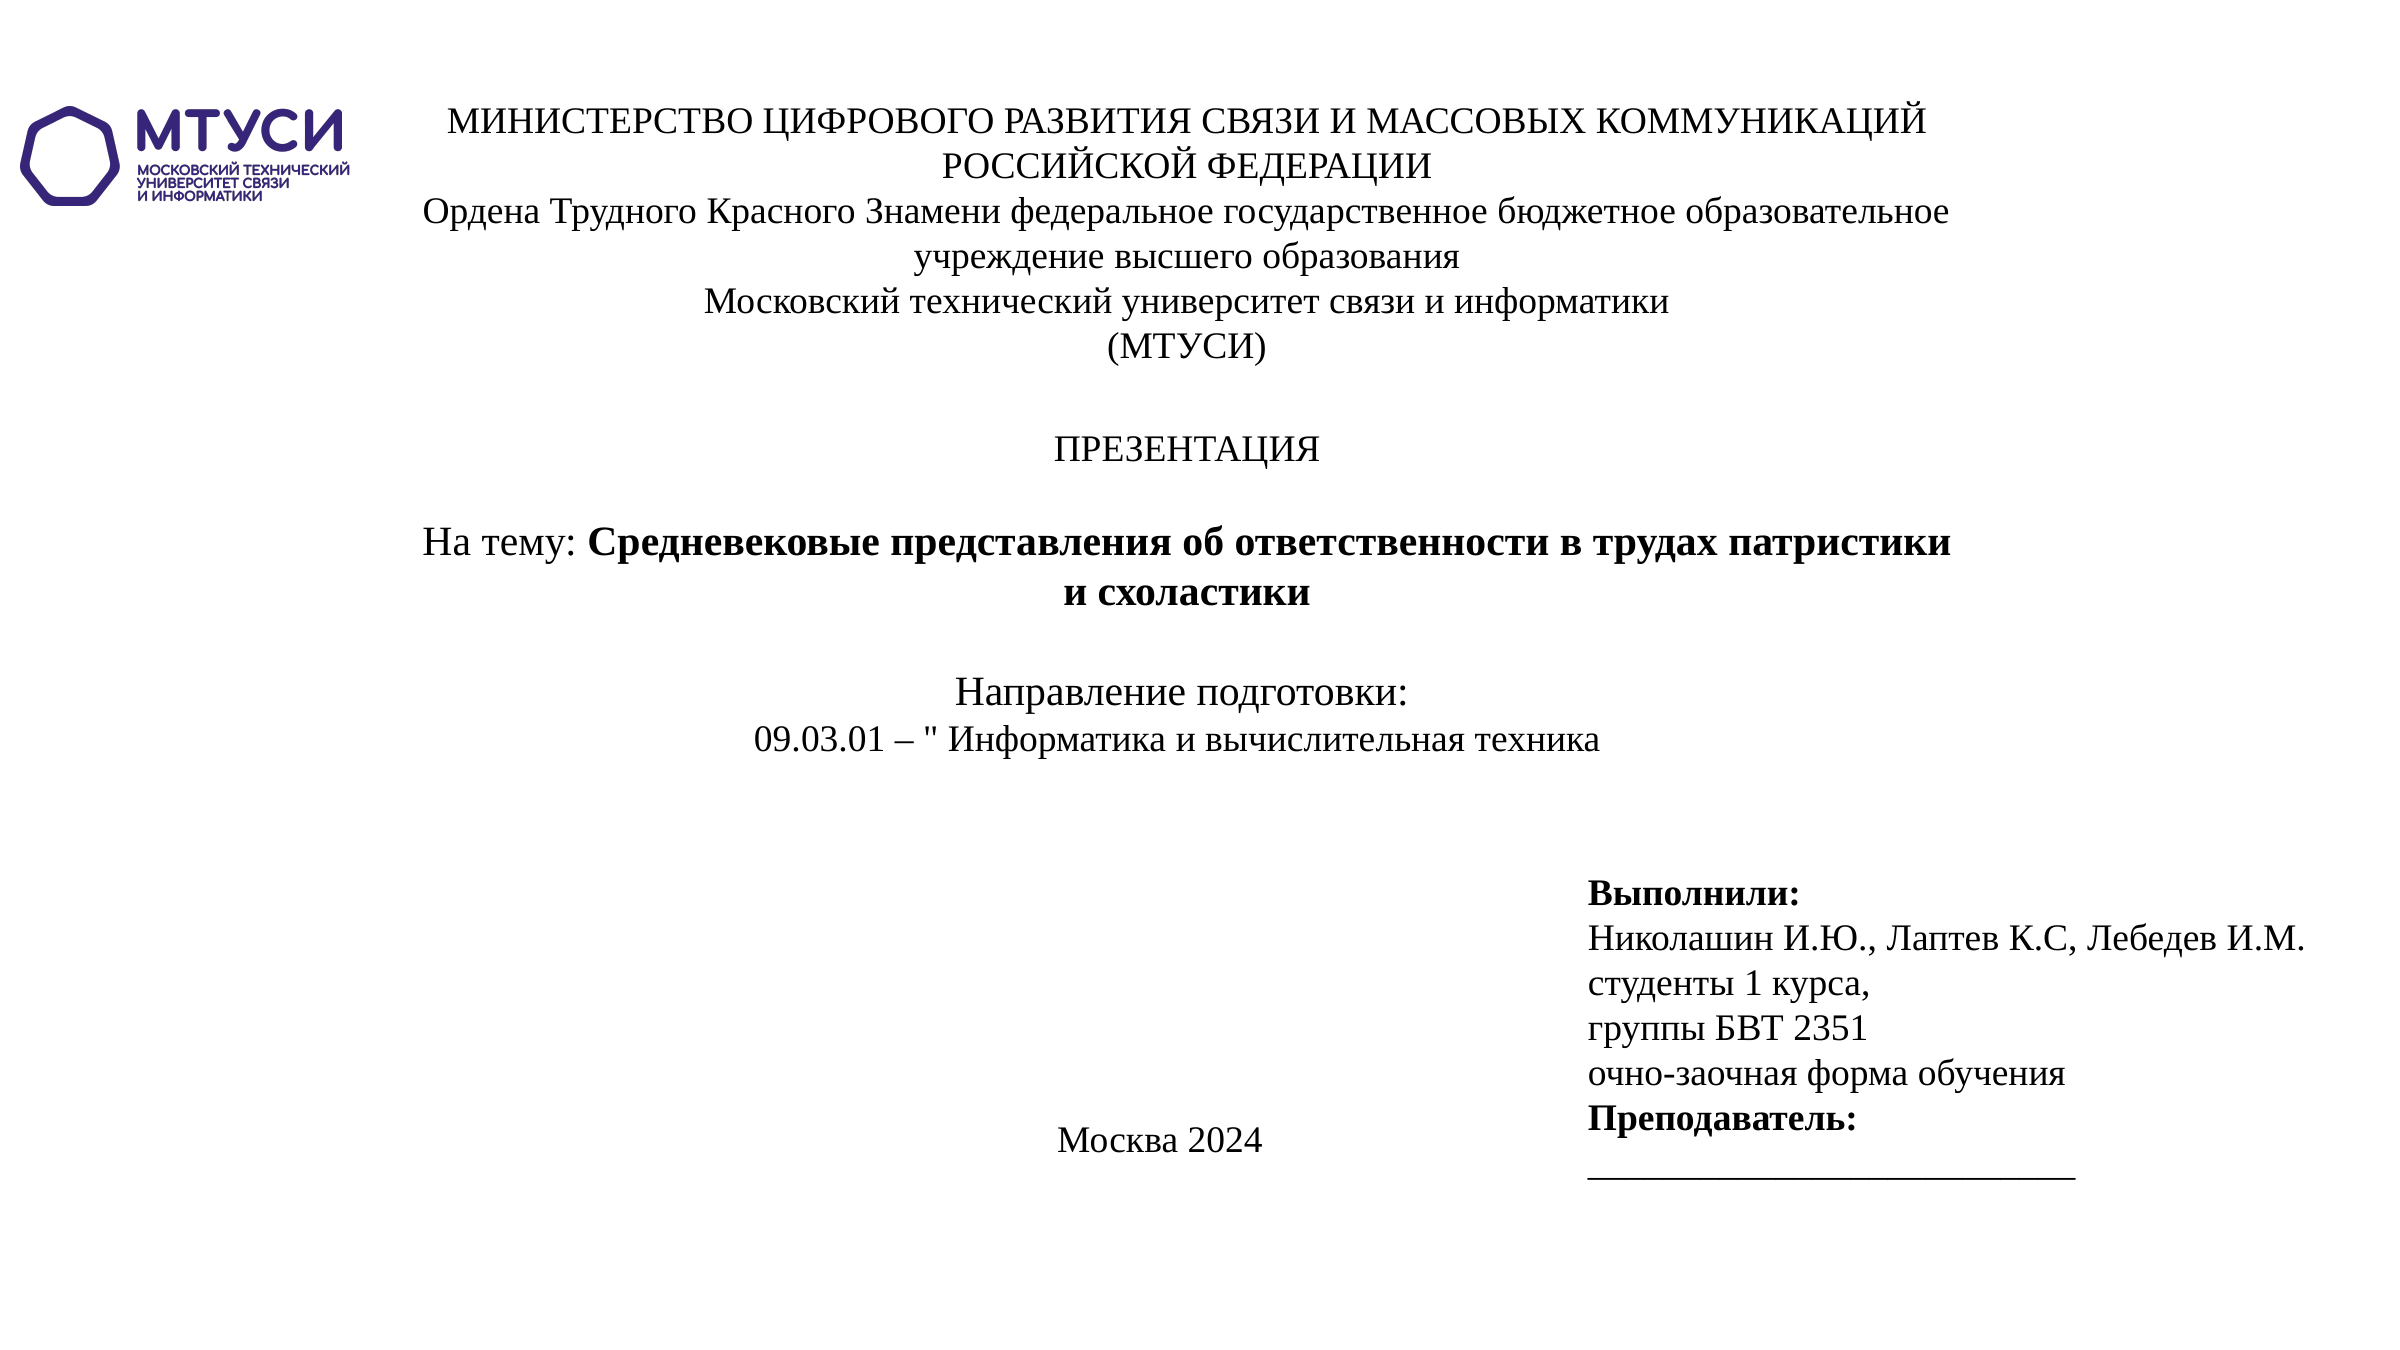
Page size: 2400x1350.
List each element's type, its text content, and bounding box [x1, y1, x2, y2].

text_box Москва 2024 [1042, 1107, 1307, 1168]
text_box ПРЕЗЕНТАЦИЯ На тему: Средневековые представления об ответственности в трудах патристики и схоластики Направление подготовки: 09.03.01 – " Информатика и вычислительная техника [391, 416, 1983, 767]
text_box МИНИСТЕРСТВО ЦИФРОВОГО РАЗВИТИЯ СВЯЗИ И МАССОВЫХ КОММУНИКАЦИЙ РОССИЙСКОЙ ФЕДЕРАЦИИ Ордена Трудного Красного Знамени федеральное государственное бюджетное образовательное учреждение высшего образования Московский технический университет связи и информатики (МТУСИ) [369, 88, 2005, 419]
text_box Выполнили: Николашин И.Ю., Лаптев К.С, Лебедев И.М. студенты 1 курса, группы БВТ 2351 очно-заочная форма обучения Преподаватель: ​ __________________________ [1573, 860, 2338, 1236]
picture [0, 56, 400, 256]
